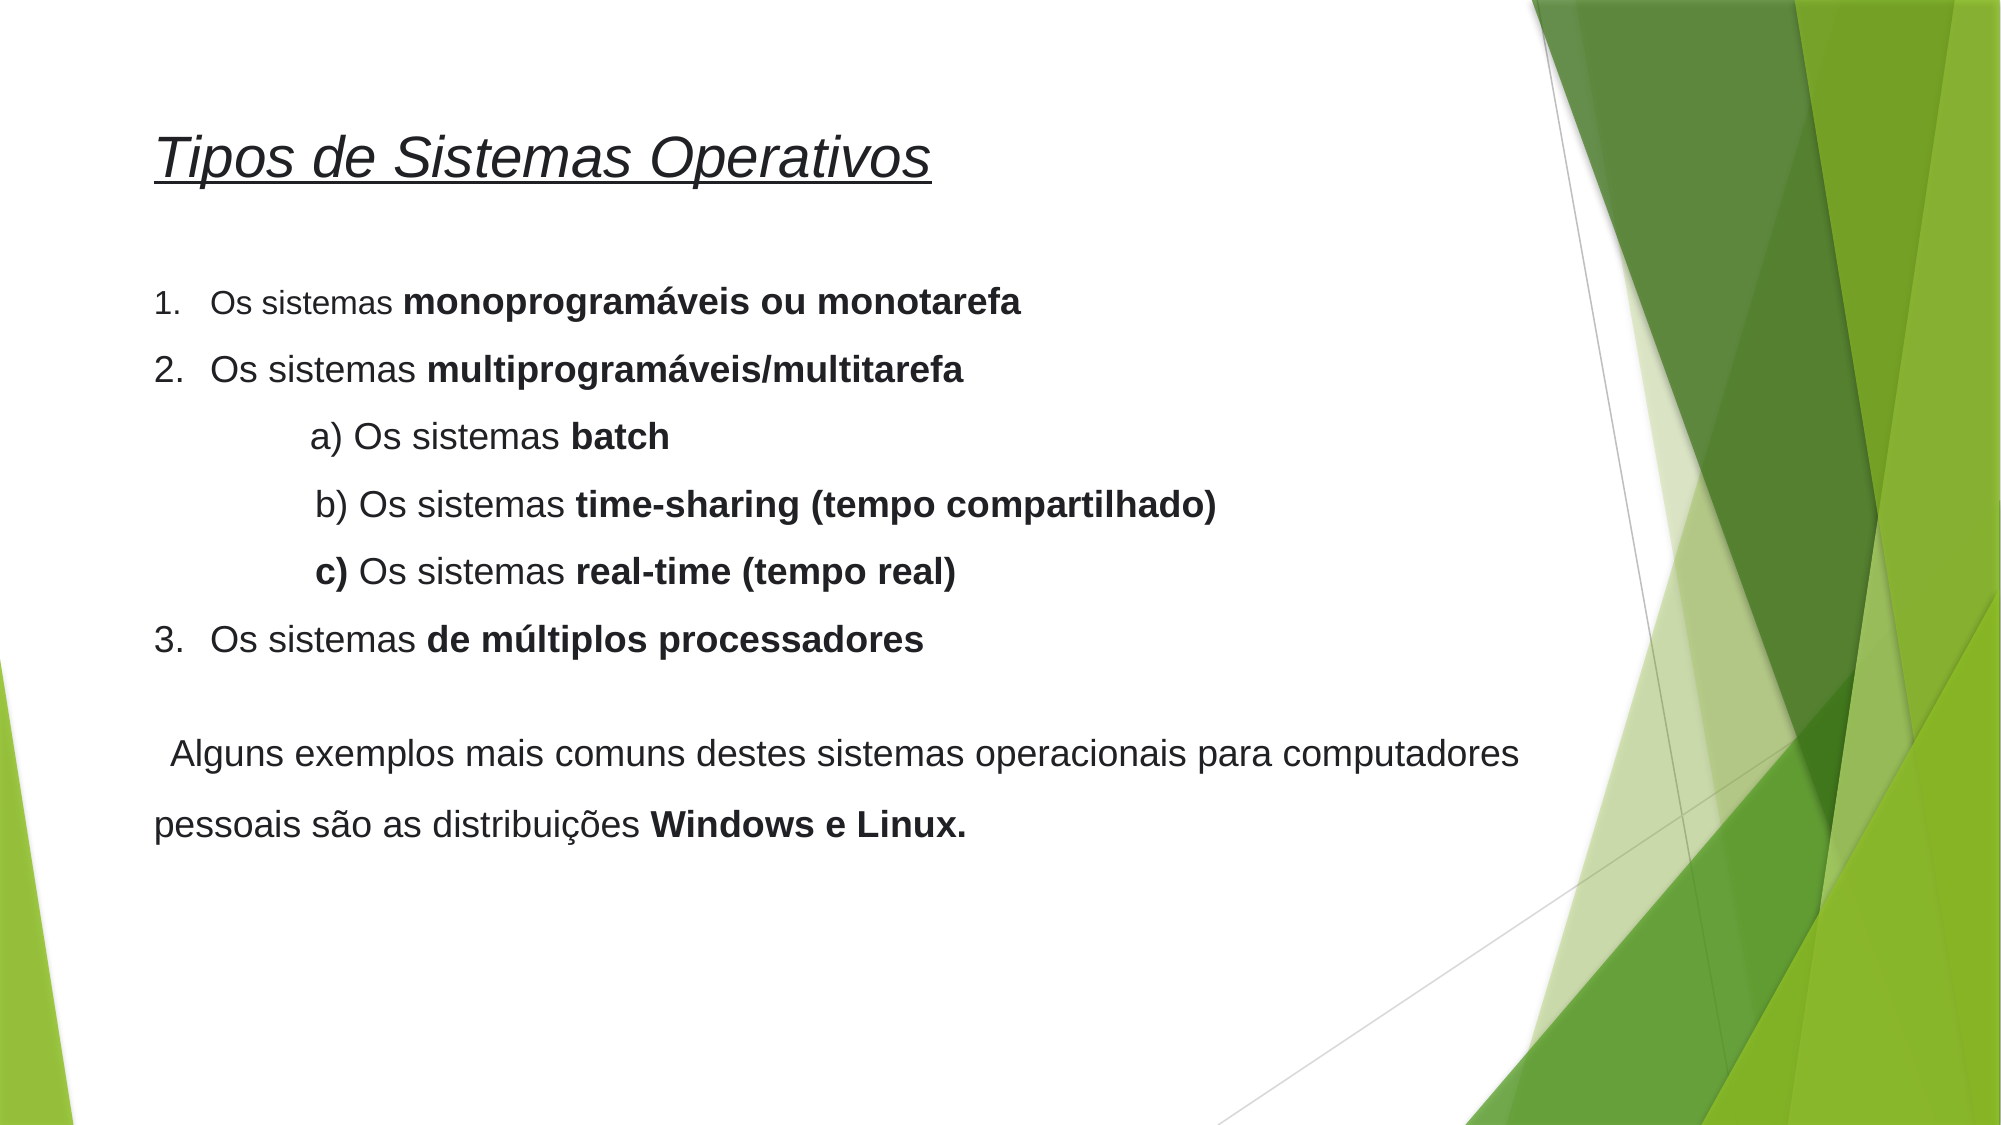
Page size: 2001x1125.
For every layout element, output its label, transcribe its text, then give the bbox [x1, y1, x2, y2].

text_box Alguns exemplos mais comuns destes sistemas operacionais para computadores pessoais são as distribuições Windows e Linux. [138, 665, 1552, 853]
text_box Tipos de Sistemas Operativos Os sistemas monoprogramáveis ou monotarefa Os sistemas multiprogramáveis/multitarefa a) Os sistemas batch b) Os sistemas time-sharing (tempo compartilhado) c) Os sistemas real-time (tempo real) Os sistemas de múltiplos processadores [138, 107, 1456, 665]
